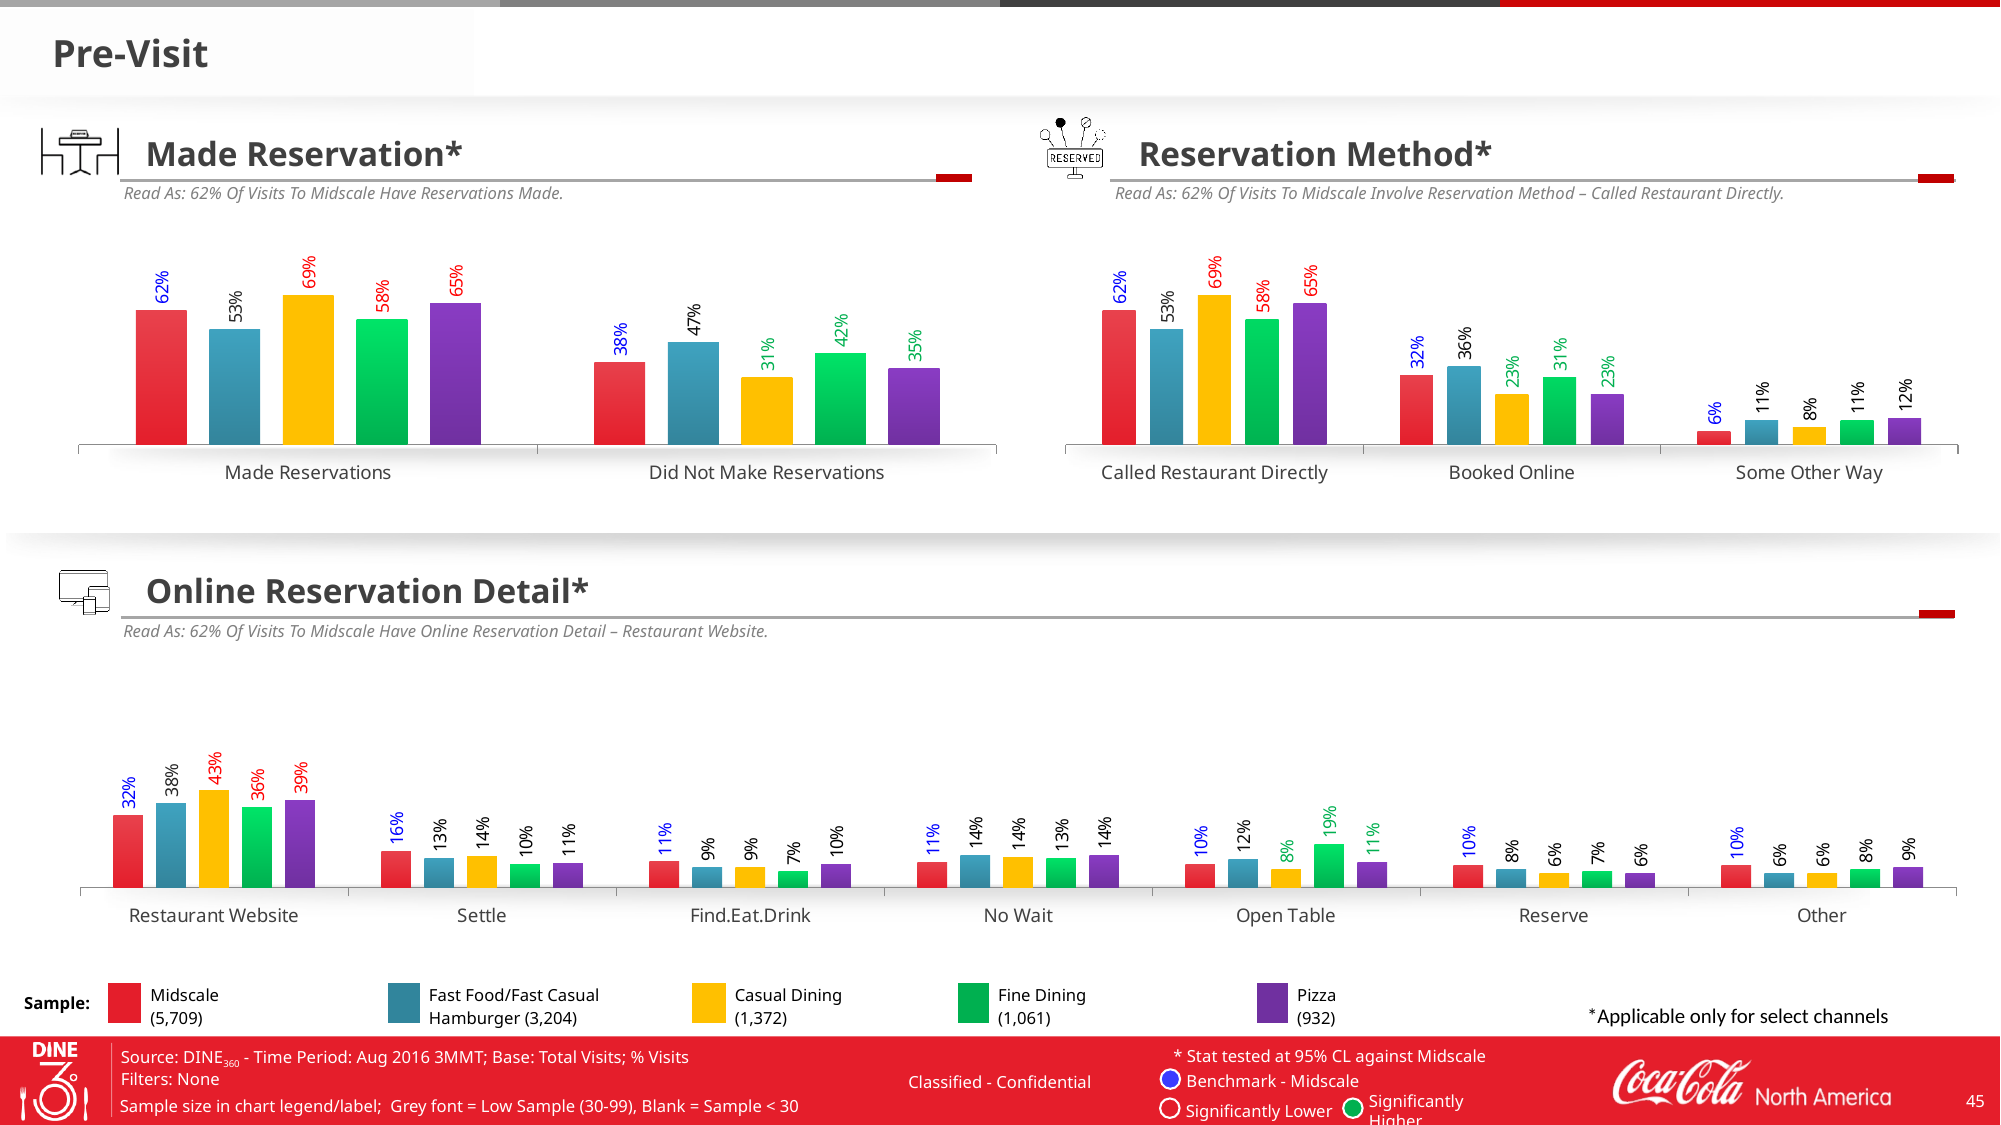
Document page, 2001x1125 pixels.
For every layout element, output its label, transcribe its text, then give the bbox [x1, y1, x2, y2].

text_box Read As: 62% Of Visits To Midscale Have Reservations Made. [108, 181, 960, 211]
chart [35, 648, 1957, 959]
picture [6, 533, 2000, 619]
text_box Read As: 62% Of Visits To Midscale Have Online Reservation Detail – Restaurant Website. [108, 613, 960, 648]
text_box *Applicable only for select channels [1555, 992, 1904, 1037]
text_box Read As: 62% Of Visits To Midscale Involve Reservation Method – Called Restaurant Directly. [1100, 175, 1952, 211]
text_box Read As: 62% Of Visits To Midscale Have Reservations Made. [120, 175, 960, 180]
text_box [0, 8, 475, 95]
text_box Online Reservation Detail* [131, 571, 994, 617]
text_box Made Reservation* [130, 134, 983, 180]
text_box Reservation Method* [1123, 134, 1971, 180]
picture [20, 1042, 90, 1121]
picture [0, 95, 2000, 192]
slide_number 45 [1937, 1081, 2000, 1113]
picture [1067, 445, 1941, 480]
text_box Pre-Visit [27, 22, 451, 83]
chart [62, 213, 1990, 516]
